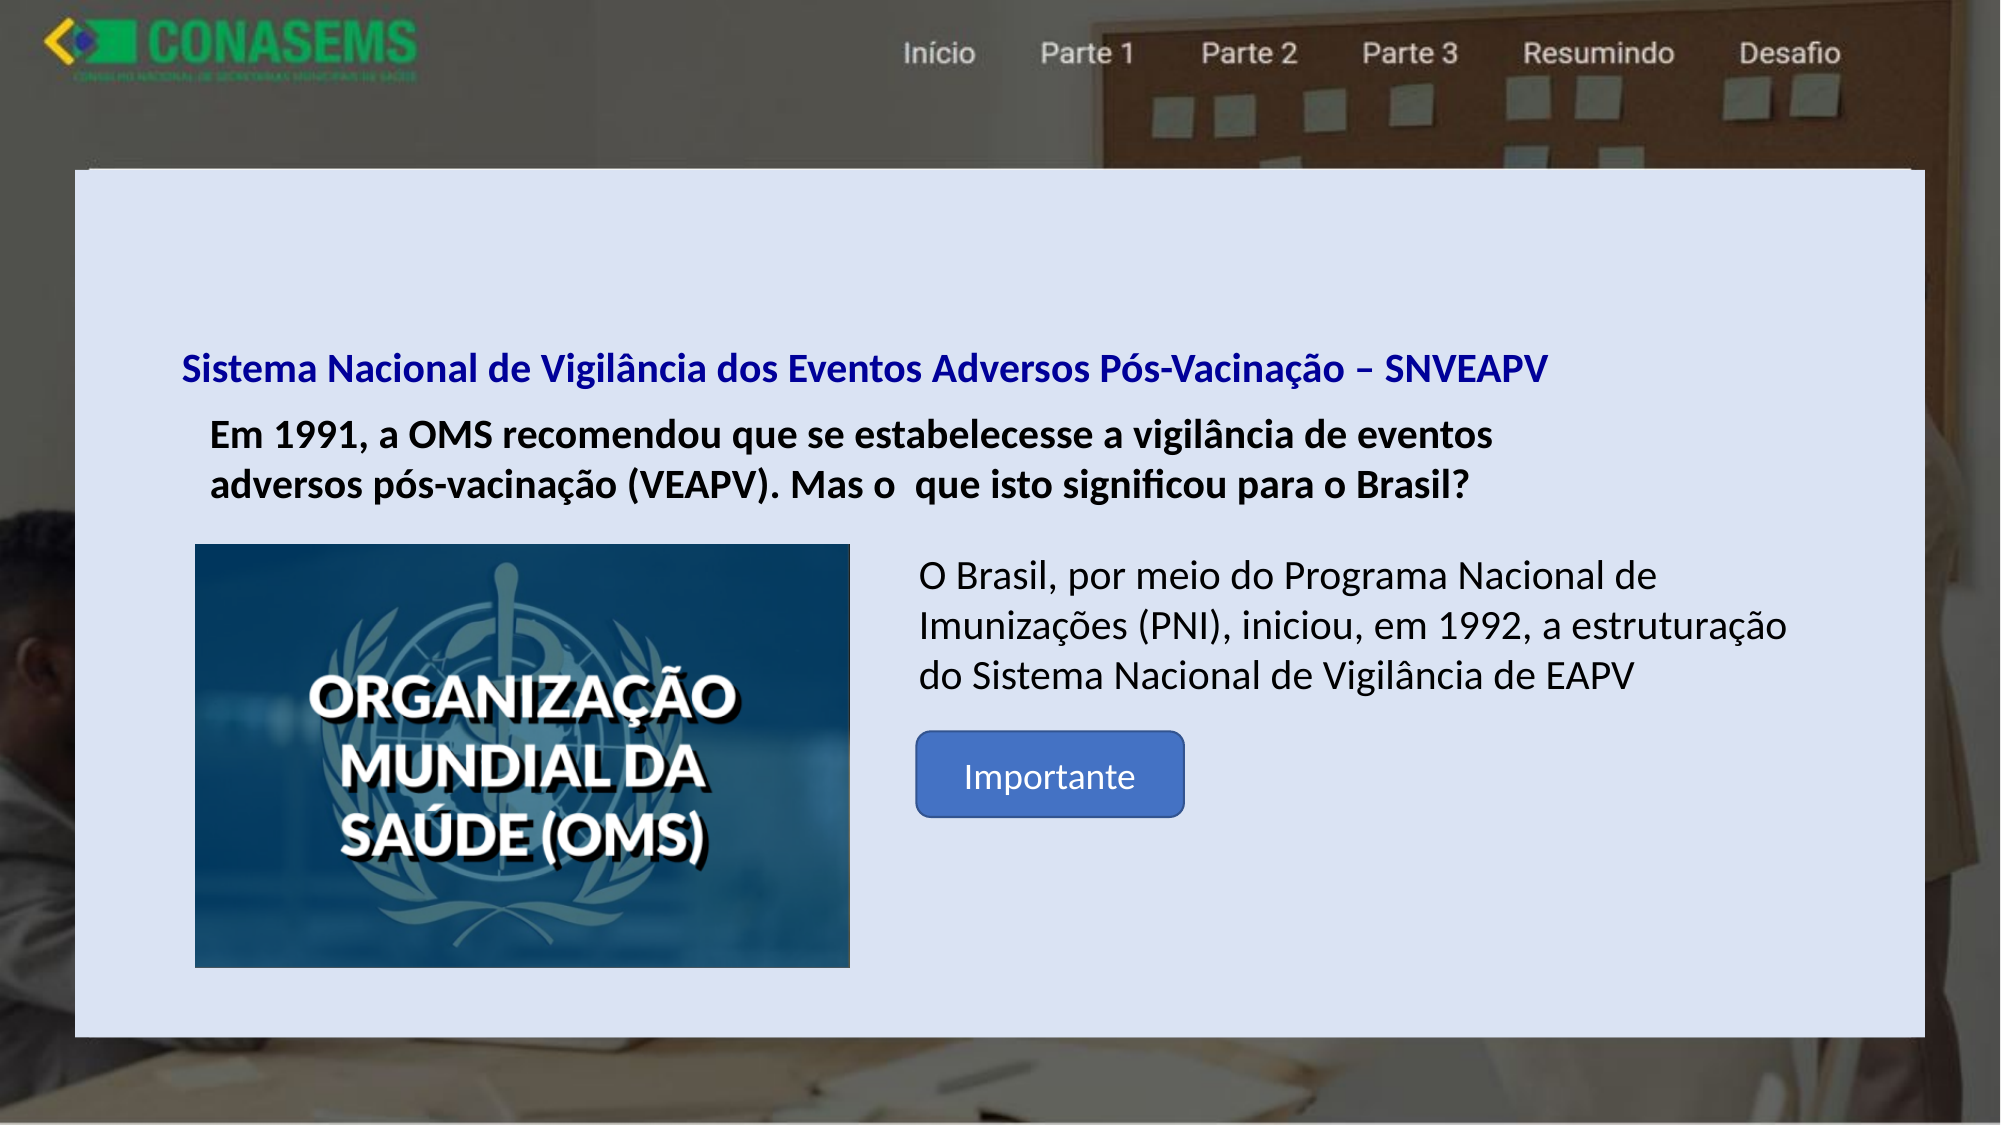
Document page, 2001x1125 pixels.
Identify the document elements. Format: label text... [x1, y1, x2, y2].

text_box Em 1991, a OMS recomendou que se estabelecesse a vigilância de eventos adversos pós-vacinação (VEAPV). Mas o que isto significou para o Brasil? [194, 399, 1571, 515]
text_box Sistema Nacional de Vigilância dos Eventos Adversos Pós-Vacinação – SNVEAPV [167, 333, 1565, 399]
text_box [74, 169, 1926, 1038]
picture [0, 0, 2001, 1125]
text_box O Brasil, por meio do Programa Nacional de Imunizações (PNI), iniciou, em 1992, a estruturação do Sistema Nacional de Vigilância de EAPV [903, 540, 1837, 706]
text_box Importante [915, 730, 1185, 819]
